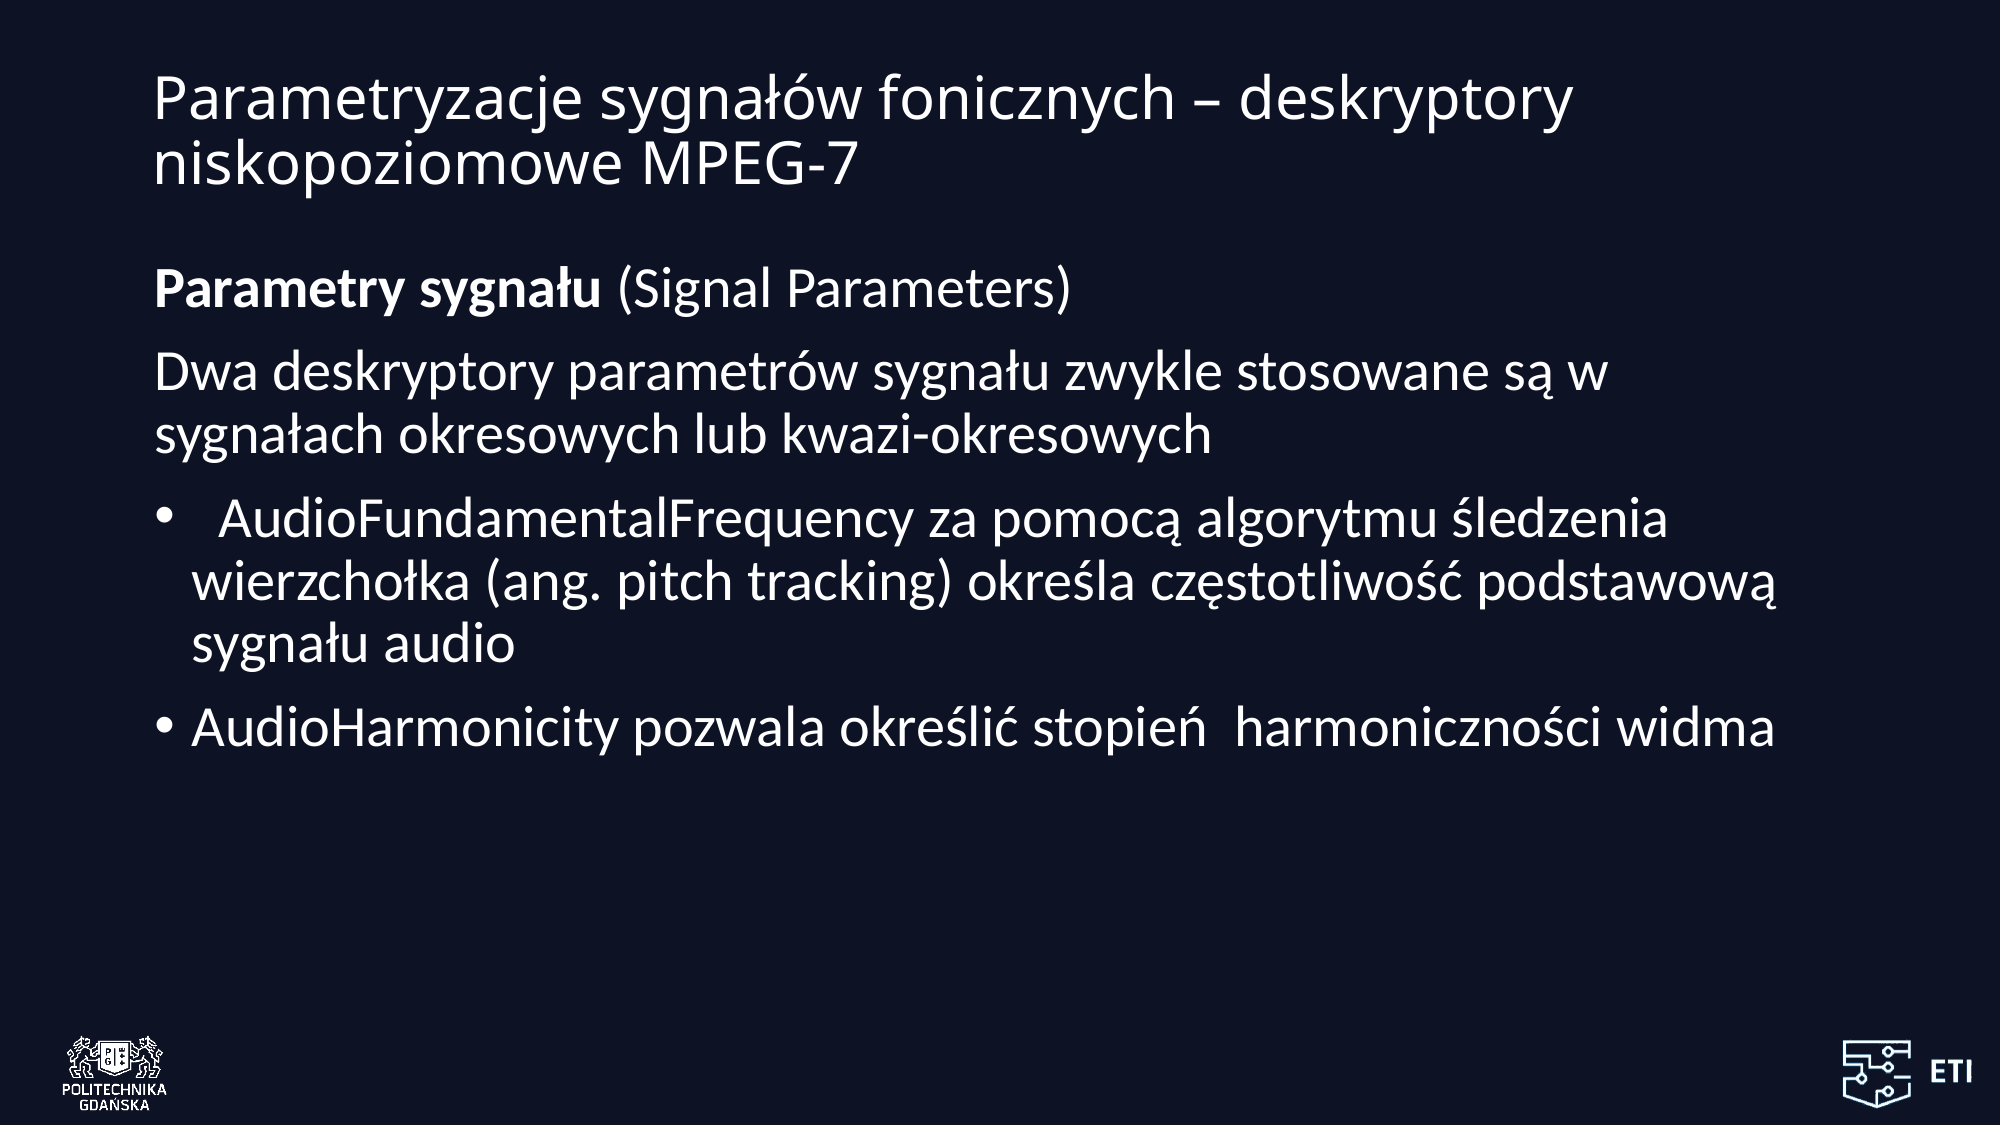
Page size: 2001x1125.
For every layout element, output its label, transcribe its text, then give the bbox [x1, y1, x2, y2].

picture [34, 1016, 195, 1125]
list Parametry sygnału (Signal Parameters) Dwa deskryptory parametrów sygnału zwykle stosowane są w sygnałach okresowych lub kwazi-okresowych AudioFundamentalFrequency za pomocą algorytmu śledzenia wierzchołka (ang. pitch tracking) określa częstotliwość podstawową sygnału audio AudioHarmonicity pozwala określić stopień harmoniczności widma [139, 249, 1865, 1014]
title Parametryzacje sygnałów fonicznych – deskryptory niskopoziomowe MPEG-7 [137, 59, 1863, 206]
picture [1830, 1030, 1985, 1118]
